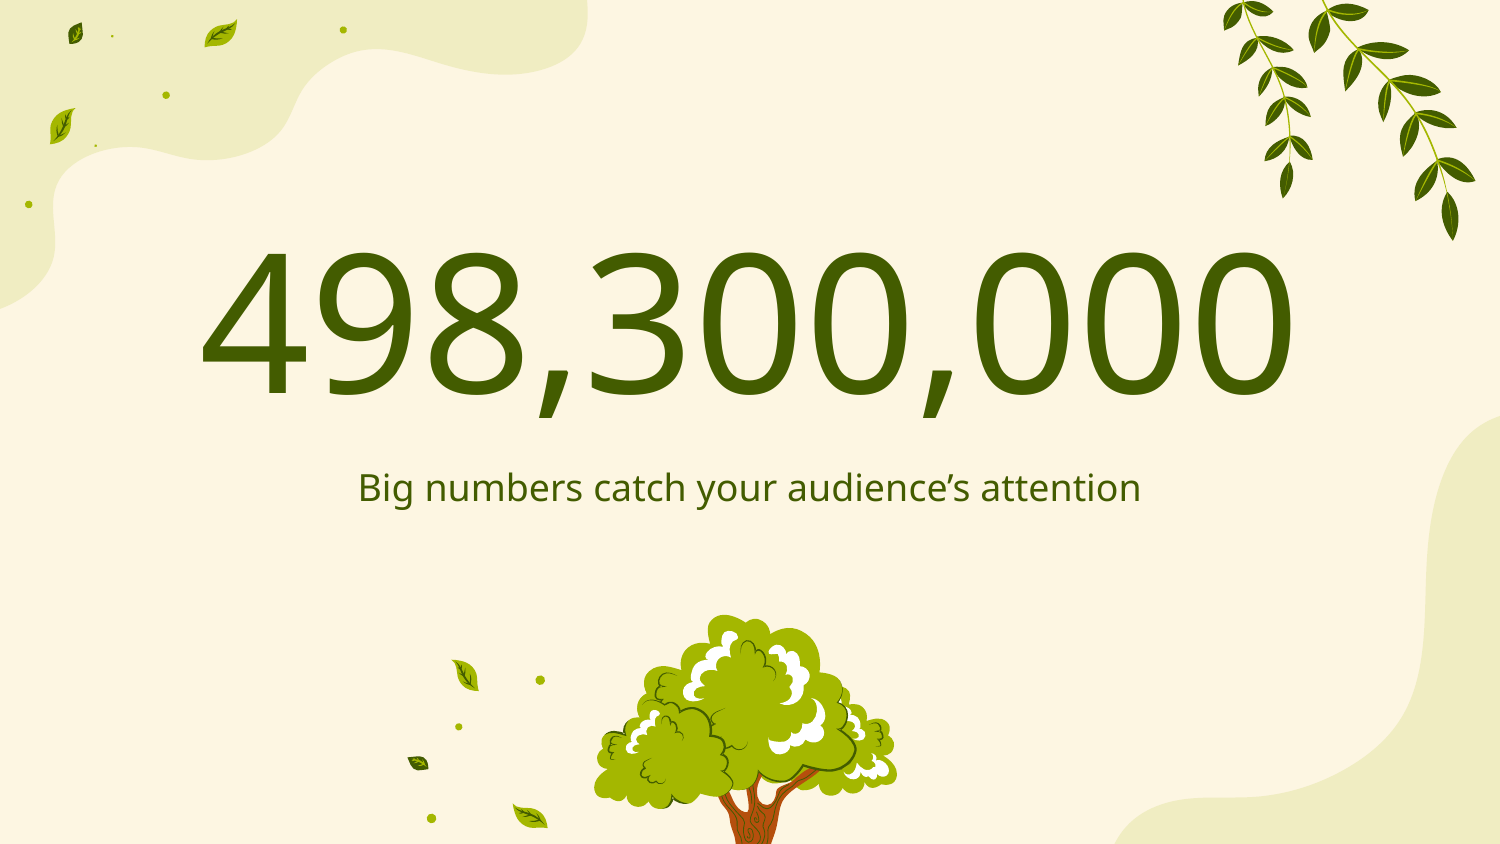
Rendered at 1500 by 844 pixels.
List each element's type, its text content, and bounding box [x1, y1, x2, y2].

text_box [407, 614, 943, 844]
subtitle Big numbers catch your audience’s attention [120, 449, 1380, 531]
title 498,300,000 [120, 237, 1380, 448]
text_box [1198, 0, 1338, 184]
